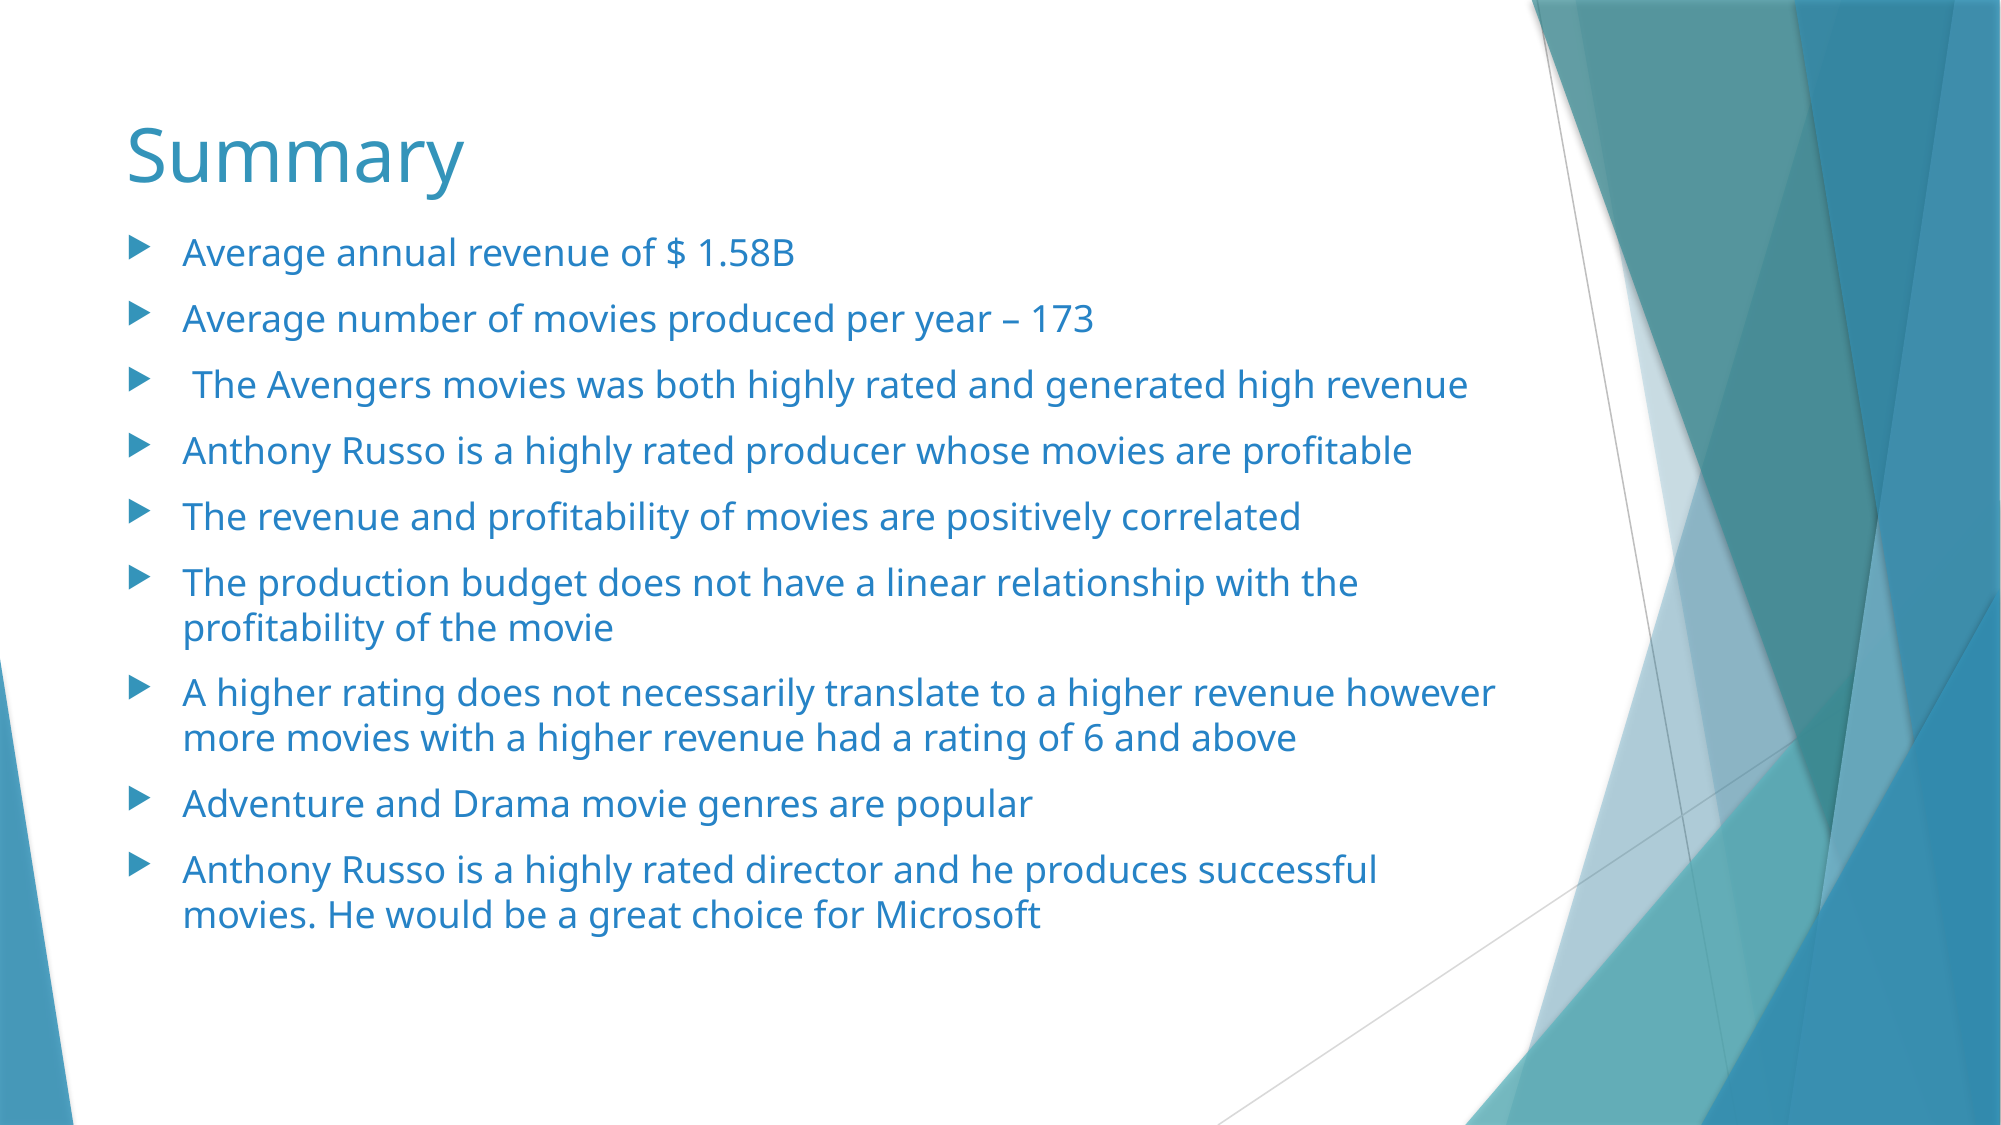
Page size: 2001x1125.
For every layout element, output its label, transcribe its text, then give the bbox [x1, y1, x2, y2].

title Summary [111, 99, 1522, 221]
list Average annual revenue of $ 1.58B Average number of movies produced per year – 173 The Avengers movies was both highly rated and generated high revenue Anthony Russo is a highly rated producer whose movies are profitable The revenue and profitability of movies are positively correlated The production budget does not have a linear relationship with the profitability of the movie A higher rating does not necessarily translate to a higher revenue however more movies with a higher revenue had a rating of 6 and above Adventure and Drama movie genres are popular Anthony Russo is a highly rated director and he produces successful movies. He would be a great choice for Microsoft [111, 221, 1522, 992]
